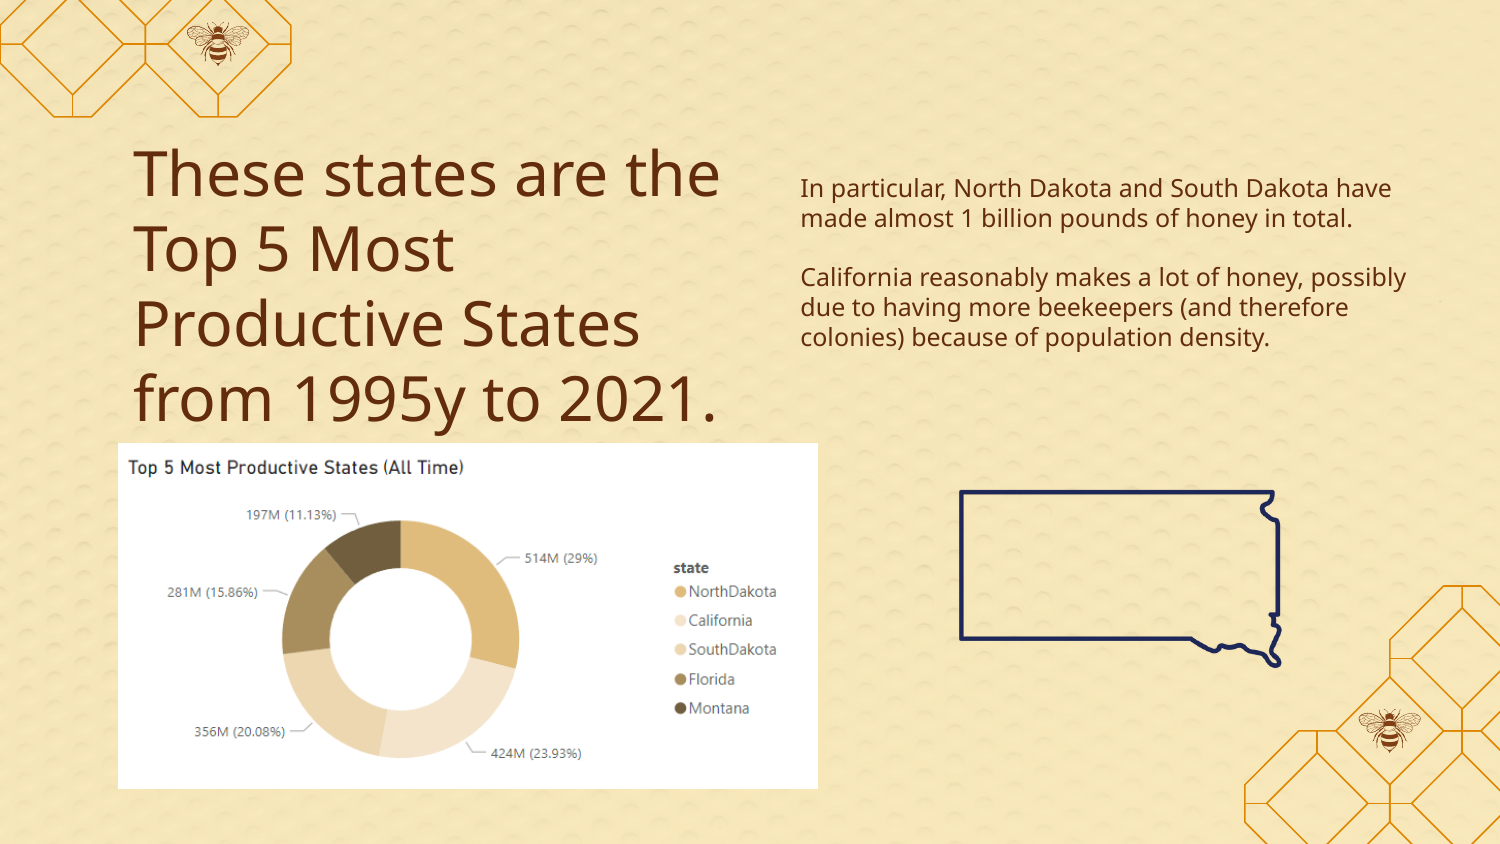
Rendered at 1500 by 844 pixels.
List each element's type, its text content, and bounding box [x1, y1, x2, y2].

picture [944, 402, 1296, 754]
picture [117, 443, 818, 789]
title These states are the Top 5 Most Productive States from 1995y to 2021. [118, 157, 757, 441]
list In particular, North Dakota and South Dakota have made almost 1 billion pounds of honey in total. California reasonably makes a lot of honey, possibly due to having more beekeepers (and therefore colonies) because of population density. [785, 157, 1439, 414]
